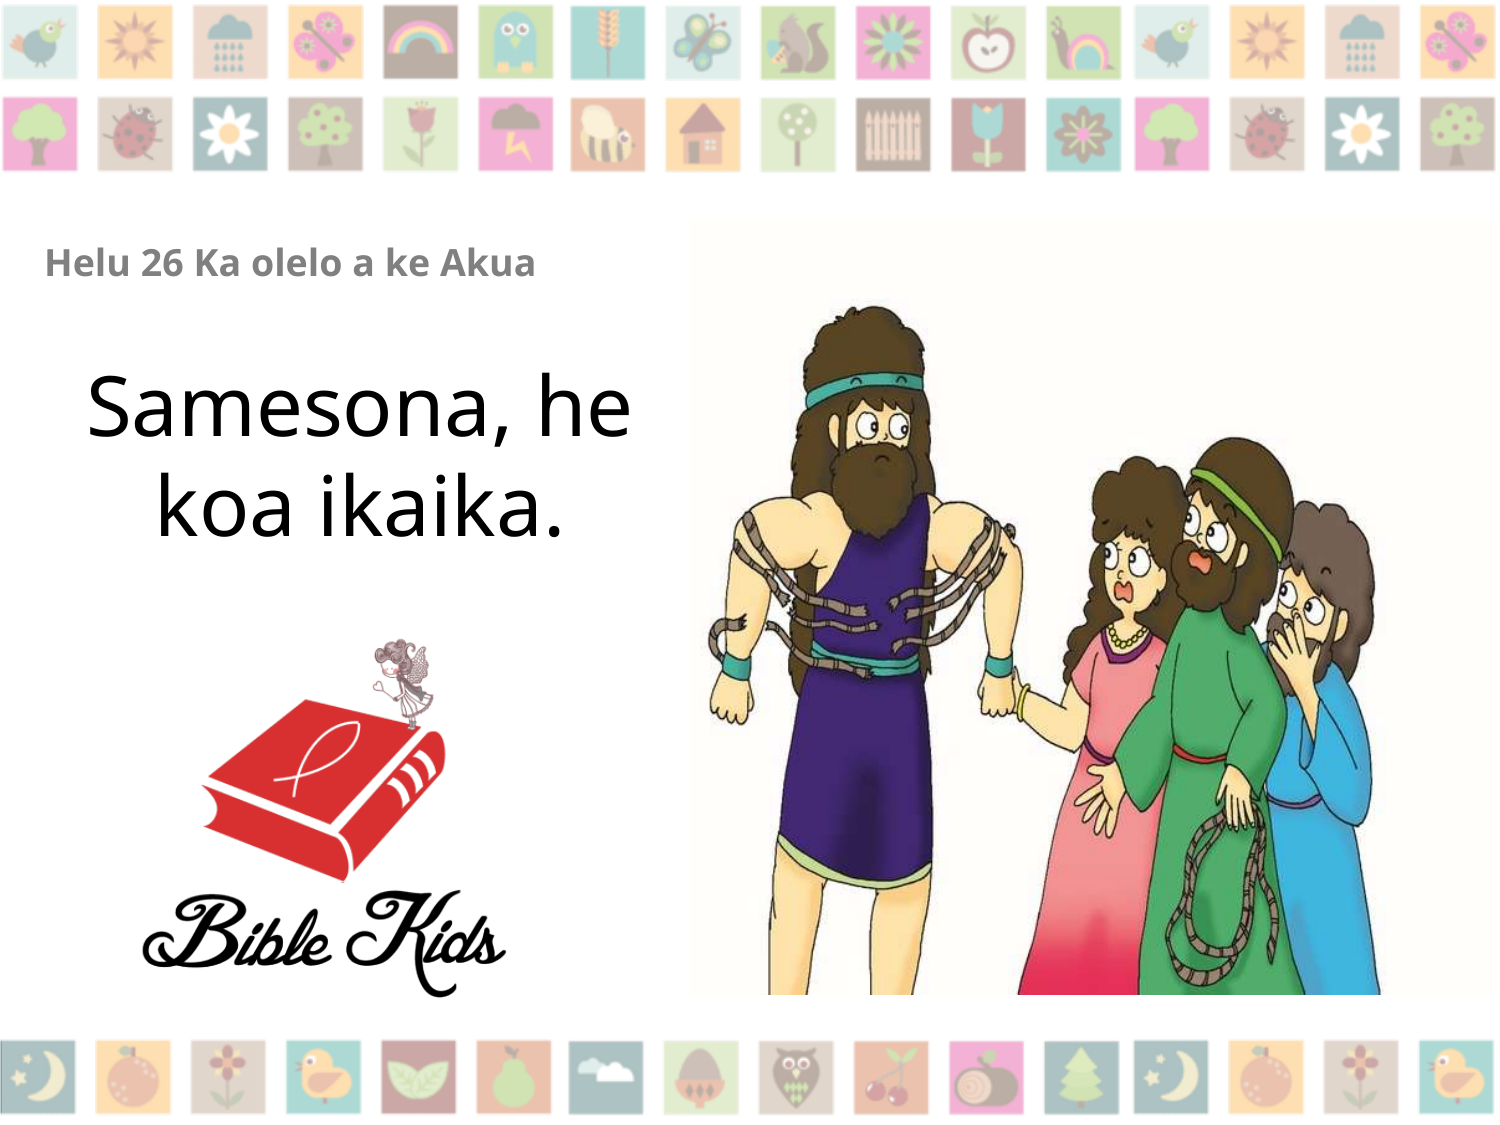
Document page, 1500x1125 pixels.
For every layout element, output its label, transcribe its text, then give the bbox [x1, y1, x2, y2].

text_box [0, 3, 1500, 181]
picture [690, 219, 1498, 996]
text_box Helu 26 Ka olelo a ke Akua [29, 231, 606, 292]
text_box Samesona, he koa ikaika. [29, 345, 685, 561]
picture [117, 600, 544, 1027]
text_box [0, 1028, 1500, 1118]
